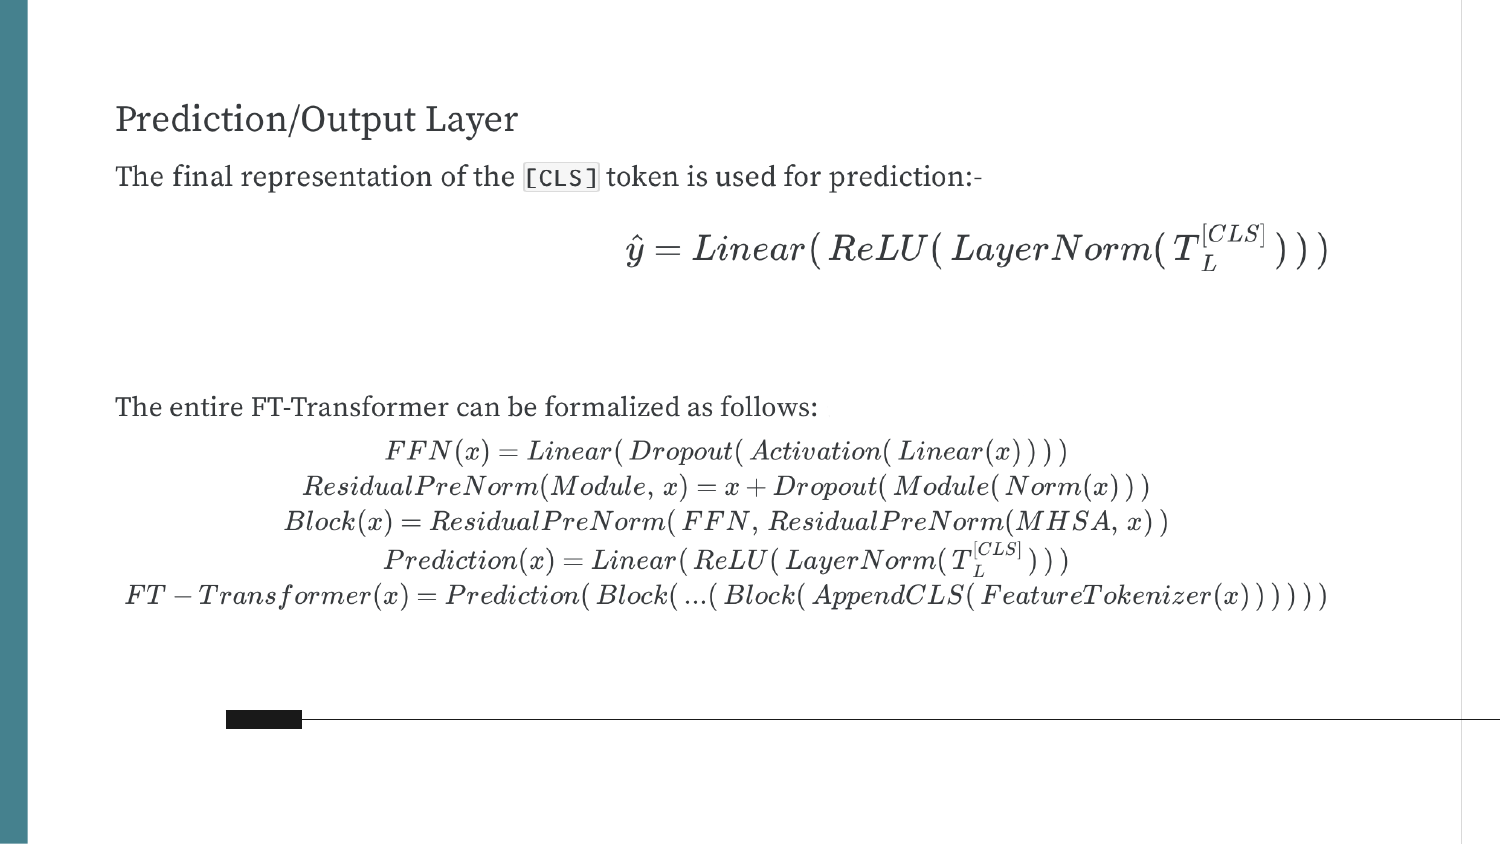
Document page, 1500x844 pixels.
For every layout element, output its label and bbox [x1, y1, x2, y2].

picture [112, 78, 1388, 288]
picture [112, 377, 1388, 630]
